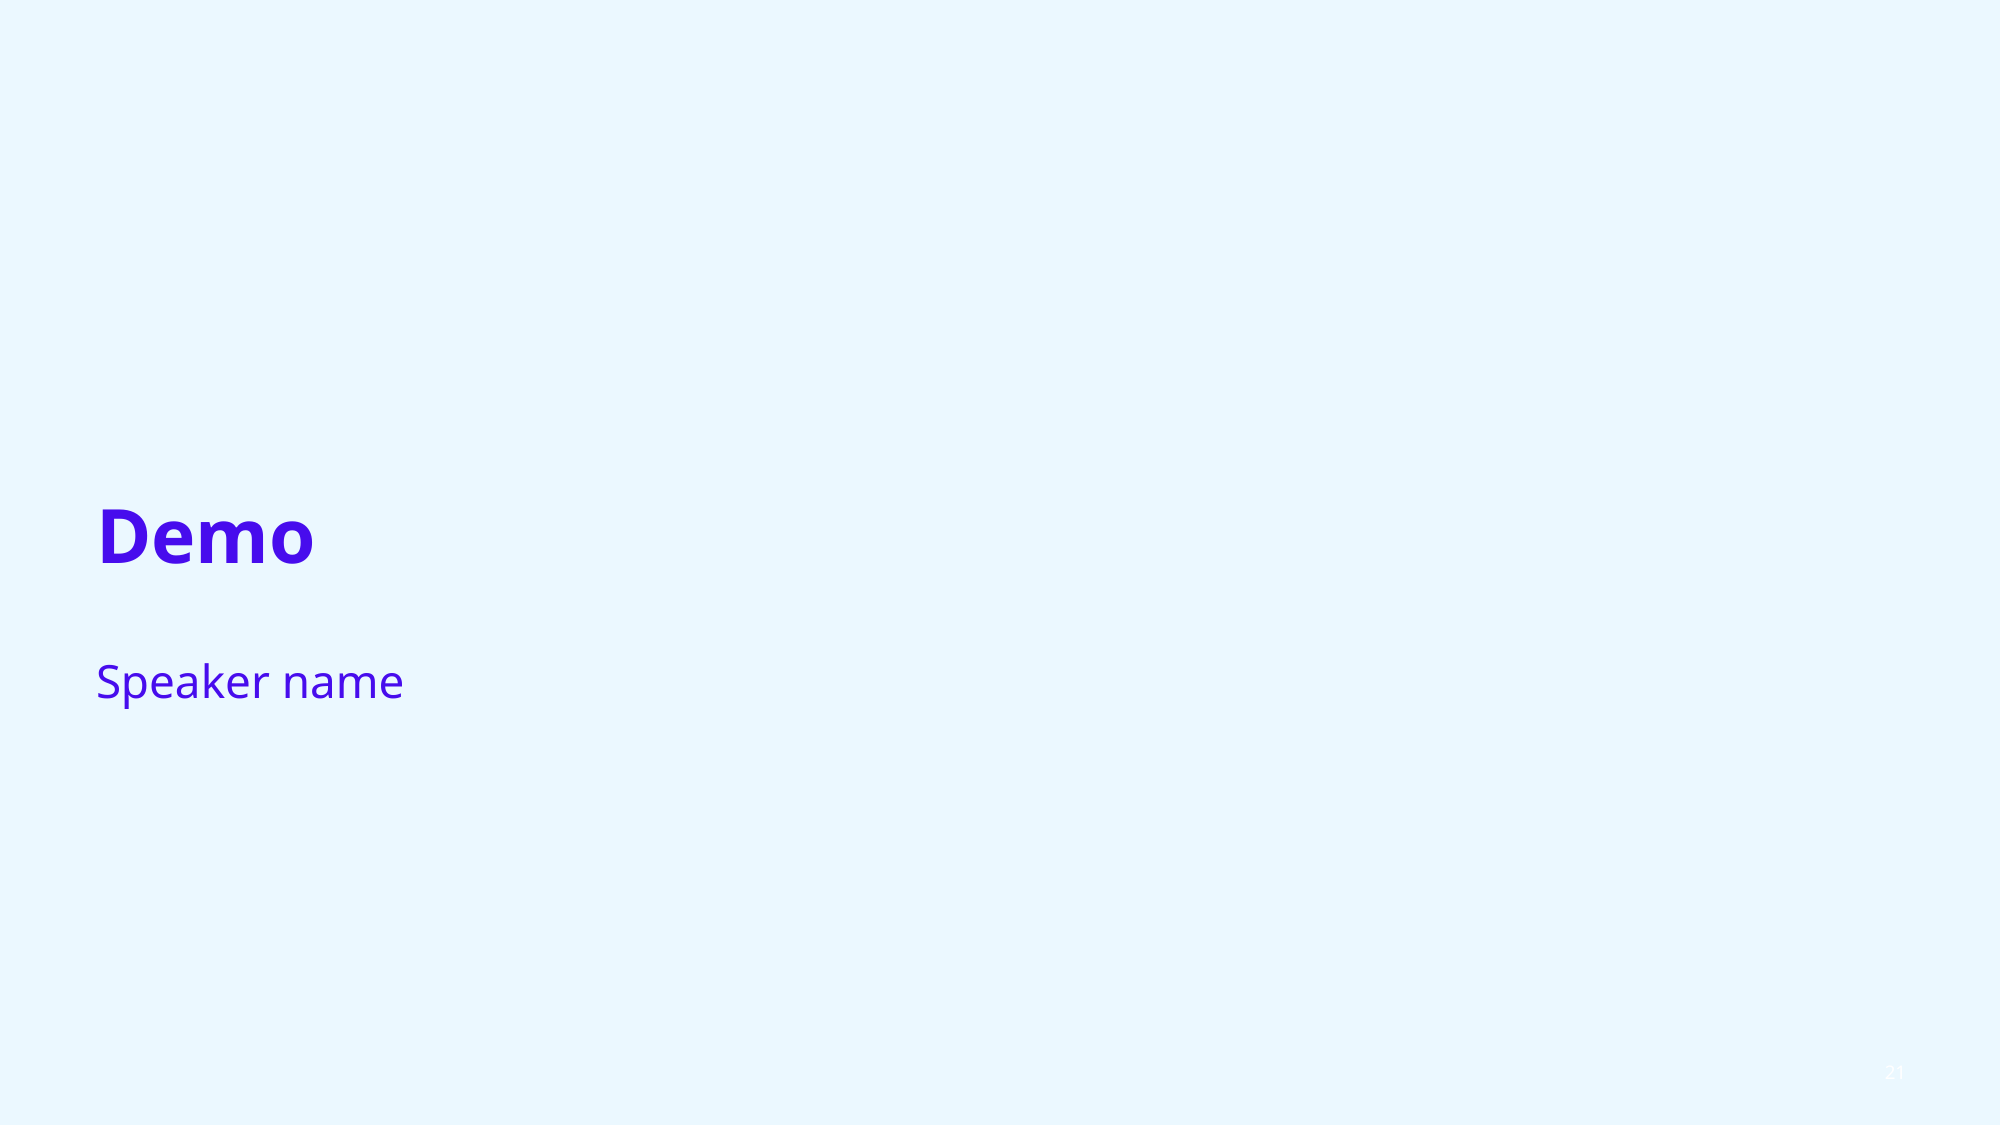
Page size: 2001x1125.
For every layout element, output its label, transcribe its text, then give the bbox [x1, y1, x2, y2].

title Demo [96, 497, 1596, 580]
list Speaker name [96, 652, 1596, 708]
